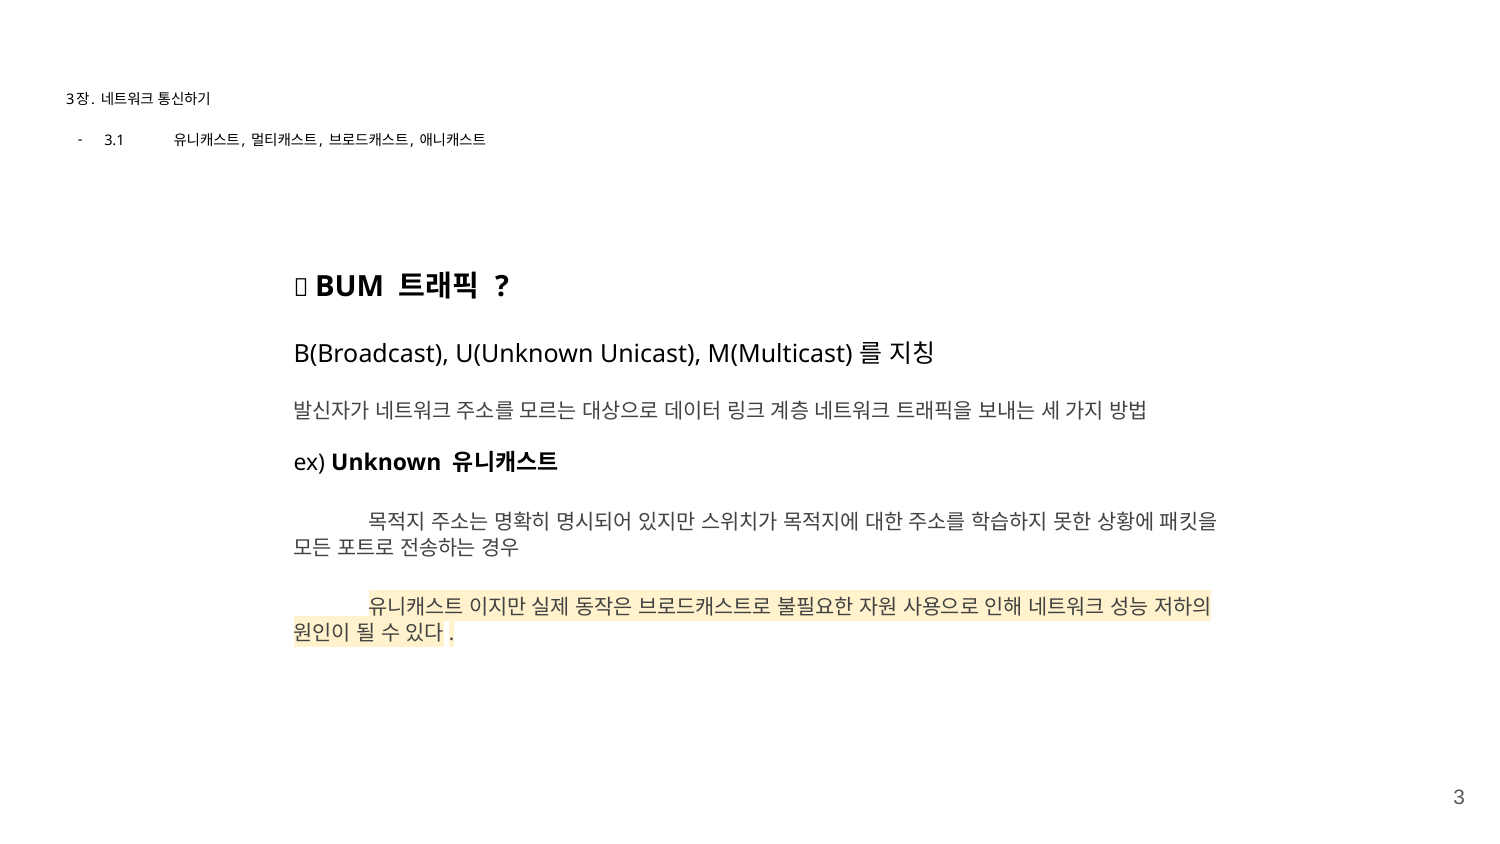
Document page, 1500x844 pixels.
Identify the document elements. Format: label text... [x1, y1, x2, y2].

slide_number ‹#› [1389, 764, 1480, 830]
title 3장. 네트워크 통신하기 3.1 유니캐스트, 멀티캐스트, 브로드캐스트, 애니캐스트 [51, 72, 1449, 167]
text_box 💡 BUM 트래픽 ? B(Broadcast), U(Unknown Unicast), M(Multicast)를 지칭 발신자가 네트워크 주소를 모르는 대상으로 데이터 링크 계층 네트워크 트래픽을 보내는 세 가지 방법 ex) Unknown 유니캐스트 목적지 주소는 명확히 명시되어 있지만 스위치가 목적지에 대한 주소를 학습하지 못한 상황에 패킷을 모든 포트로 전송하는 경우 유니캐스트 이지만 실제 동작은 브로드캐스트로 불필요한 자원 사용으로 인해 네트워크 성능 저하의 원인이 될 수 있다. [203, 252, 1297, 660]
